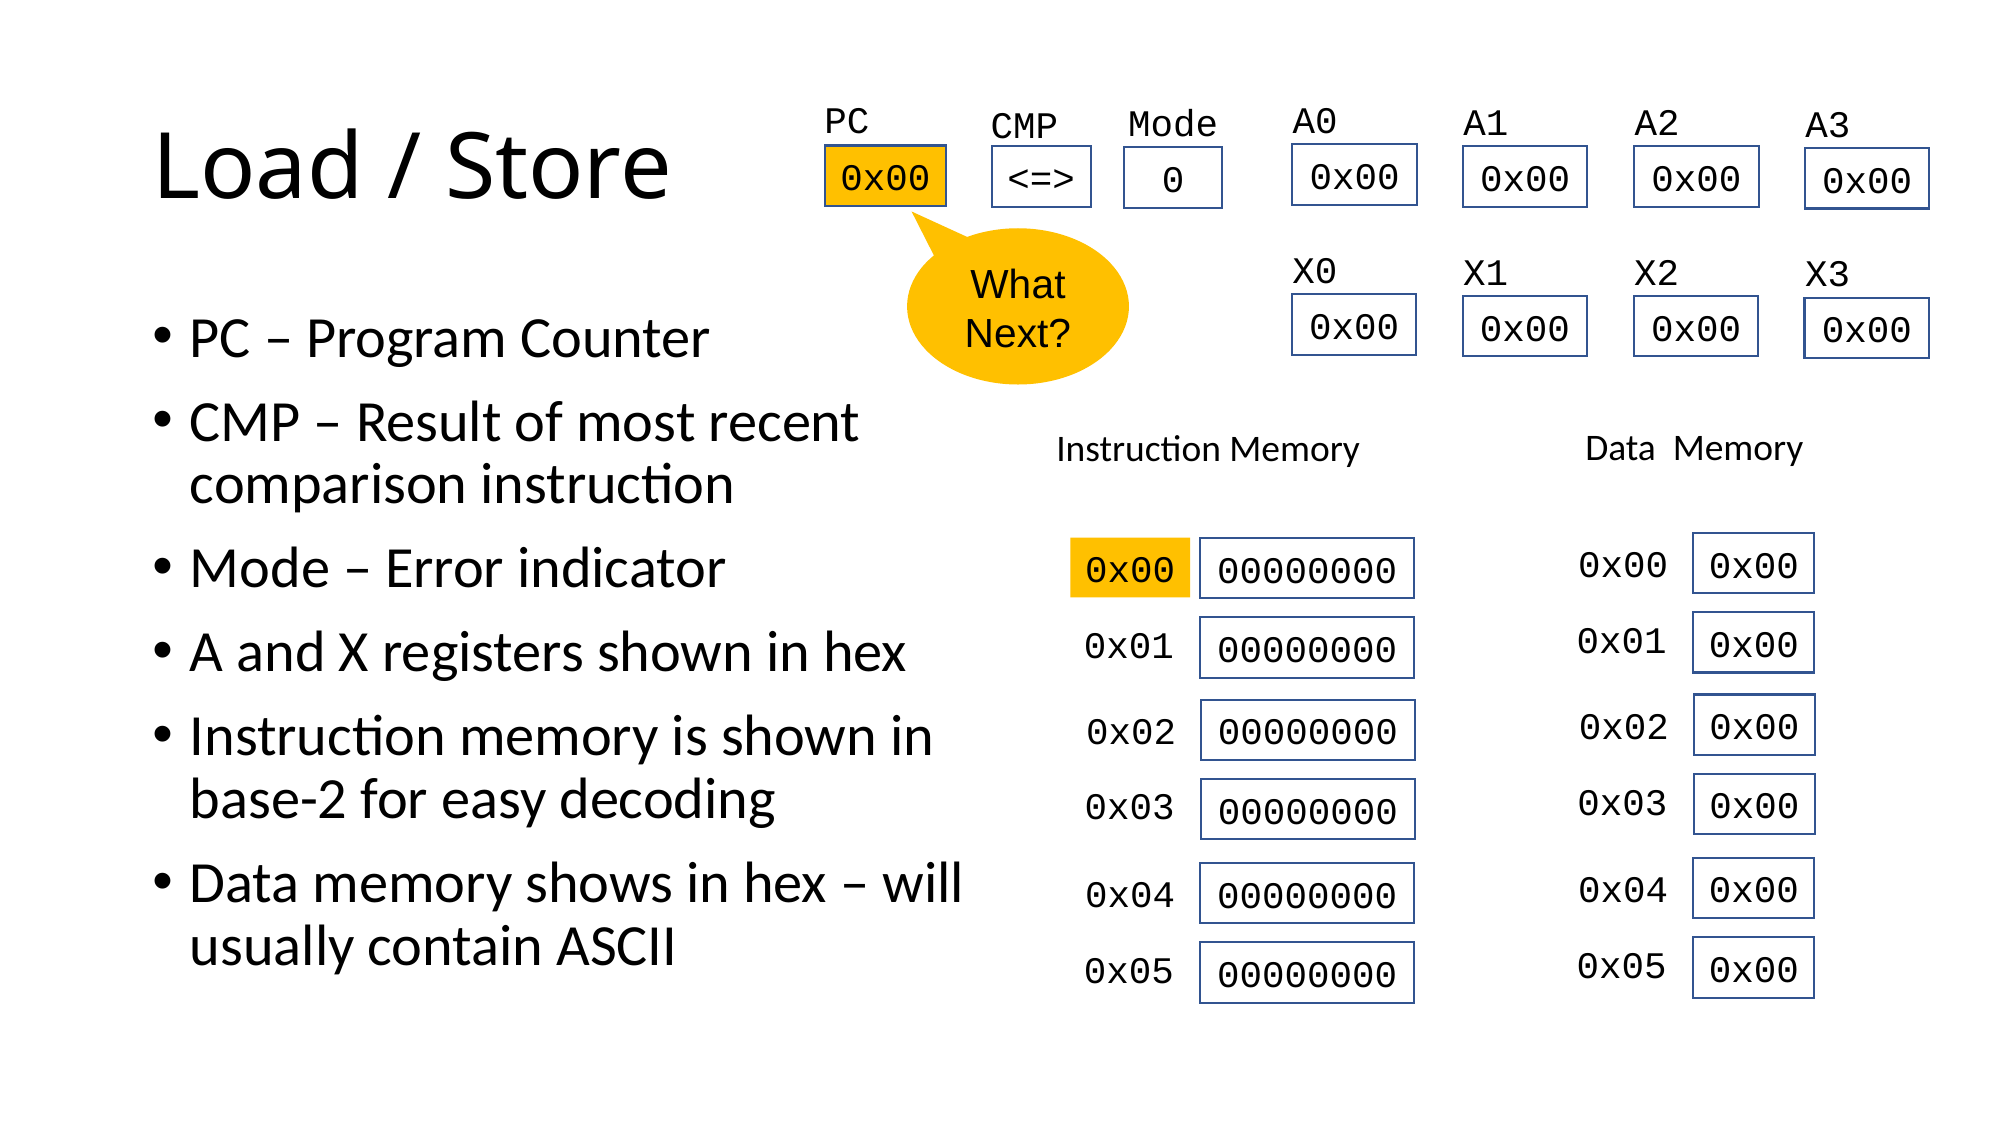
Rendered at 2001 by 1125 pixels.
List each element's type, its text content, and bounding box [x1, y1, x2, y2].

text_box X1 [1448, 240, 1523, 300]
text_box 0x00 [1633, 295, 1759, 357]
text_box CMP [975, 93, 1102, 154]
text_box 0x00 [1462, 145, 1588, 208]
text_box 0x00 [1692, 611, 1815, 674]
text_box 0x00 [1633, 145, 1760, 208]
text_box 00000000 [1199, 941, 1415, 1004]
text_box X2 [1619, 240, 1695, 300]
text_box 0x00 [1804, 147, 1930, 210]
text_box 0x00 [1693, 773, 1816, 835]
text_box 0x00 [1070, 537, 1191, 598]
text_box X0 [1277, 238, 1353, 299]
text_box 0x00 [1692, 936, 1815, 999]
text_box 0x00 [1563, 532, 1684, 593]
text_box A0 [1277, 88, 1353, 149]
text_box X3 [1790, 242, 1865, 302]
text_box 0x03 [1069, 775, 1190, 835]
text_box What Next? [907, 211, 1129, 385]
text_box 0x03 [1562, 770, 1683, 830]
list PC – Program Counter CMP – Result of most recent comparison instruction Mode – Error indicator A and X registers shown in hex Instruction memory is shown in base-2 for easy decoding Data memory shows in hex – will usually contain ASCII [137, 299, 1029, 1014]
text_box 0x02 [1071, 699, 1191, 760]
text_box A1 [1448, 90, 1524, 151]
text_box 0x00 [1291, 143, 1418, 206]
text_box 0x00 [1692, 532, 1815, 594]
text_box Mode [1113, 91, 1234, 152]
text_box 0 [1123, 152, 1223, 209]
text_box 00000000 [1199, 862, 1415, 924]
text_box Data Memory [1570, 415, 1819, 476]
text_box 00000000 [1200, 699, 1416, 761]
text_box 00000000 [1199, 616, 1415, 679]
text_box 0x01 [1068, 613, 1189, 674]
text_box A3 [1790, 92, 1866, 153]
text_box PC [809, 88, 885, 149]
text_box Instruction Memory [1041, 416, 1376, 477]
text_box 0x04 [1070, 862, 1191, 923]
title Load / Store [137, 59, 781, 278]
text_box 0x02 [1564, 694, 1684, 755]
text_box <=> [991, 154, 1092, 208]
text_box 0x04 [1563, 857, 1684, 918]
text_box 0x00 [1692, 857, 1815, 919]
text_box 00000000 [1199, 537, 1415, 599]
text_box 0x00 [824, 144, 947, 207]
text_box 0x01 [1561, 608, 1682, 669]
text_box 00000000 [1200, 778, 1416, 840]
text_box 0x05 [1561, 933, 1682, 994]
text_box 0x05 [1068, 938, 1189, 999]
text_box 0x00 [1803, 297, 1930, 359]
text_box A2 [1619, 90, 1695, 151]
text_box 0x00 [1693, 693, 1816, 756]
text_box 0x00 [1291, 293, 1417, 356]
text_box 0x00 [1462, 295, 1588, 357]
